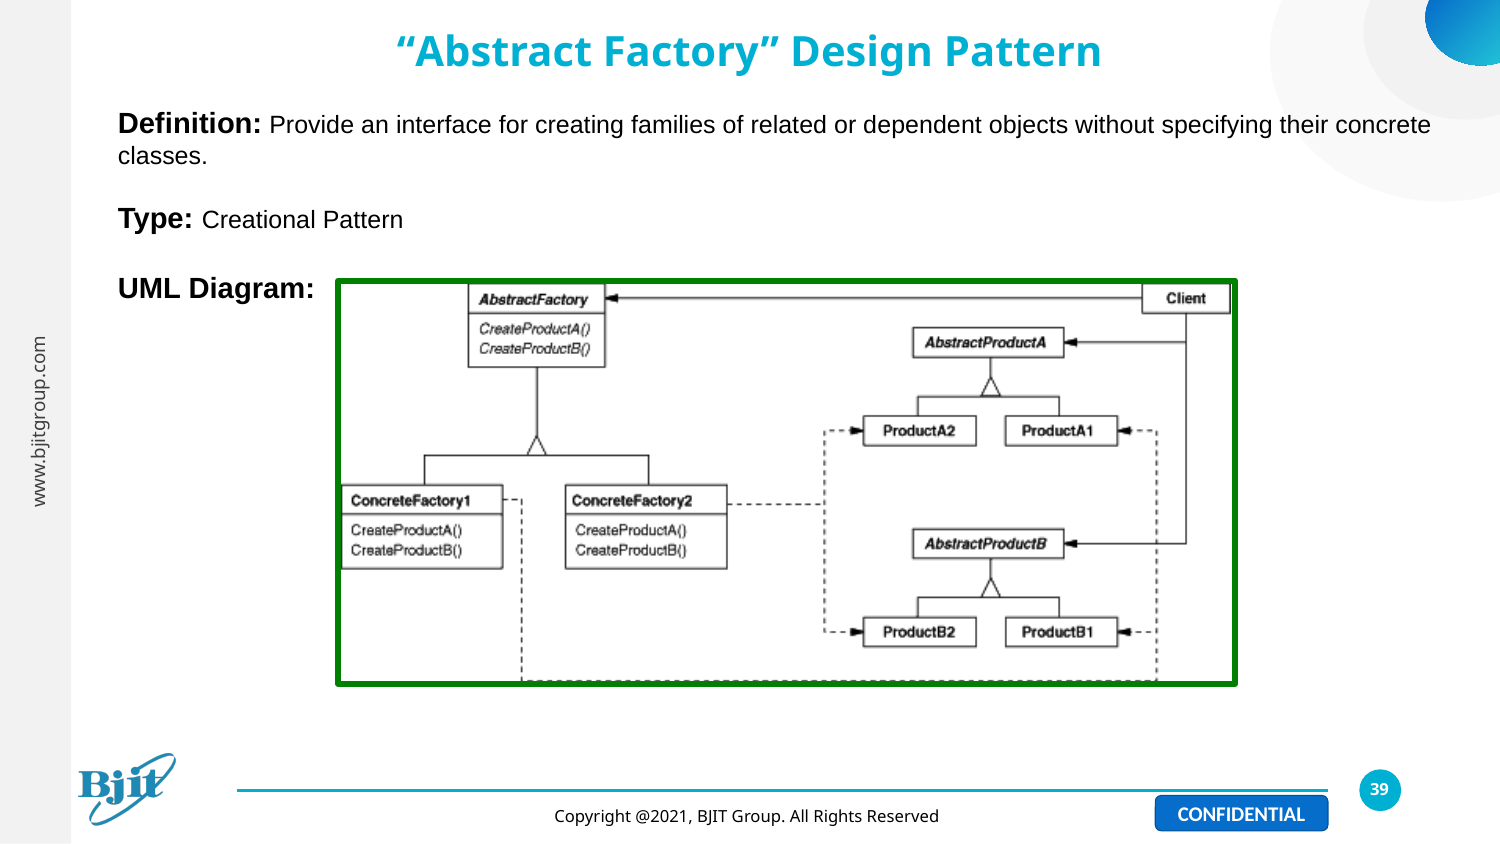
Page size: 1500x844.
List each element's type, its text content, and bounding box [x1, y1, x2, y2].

title “Abstract Factory” Design Pattern [103, 24, 1397, 86]
picture [340, 283, 1233, 681]
text_box Definition: Provide an interface for creating families of related or dependent objects without specifying their concrete classes. Type: Creational Pattern UML Diagram: [103, 97, 1471, 731]
picture [78, 753, 176, 826]
